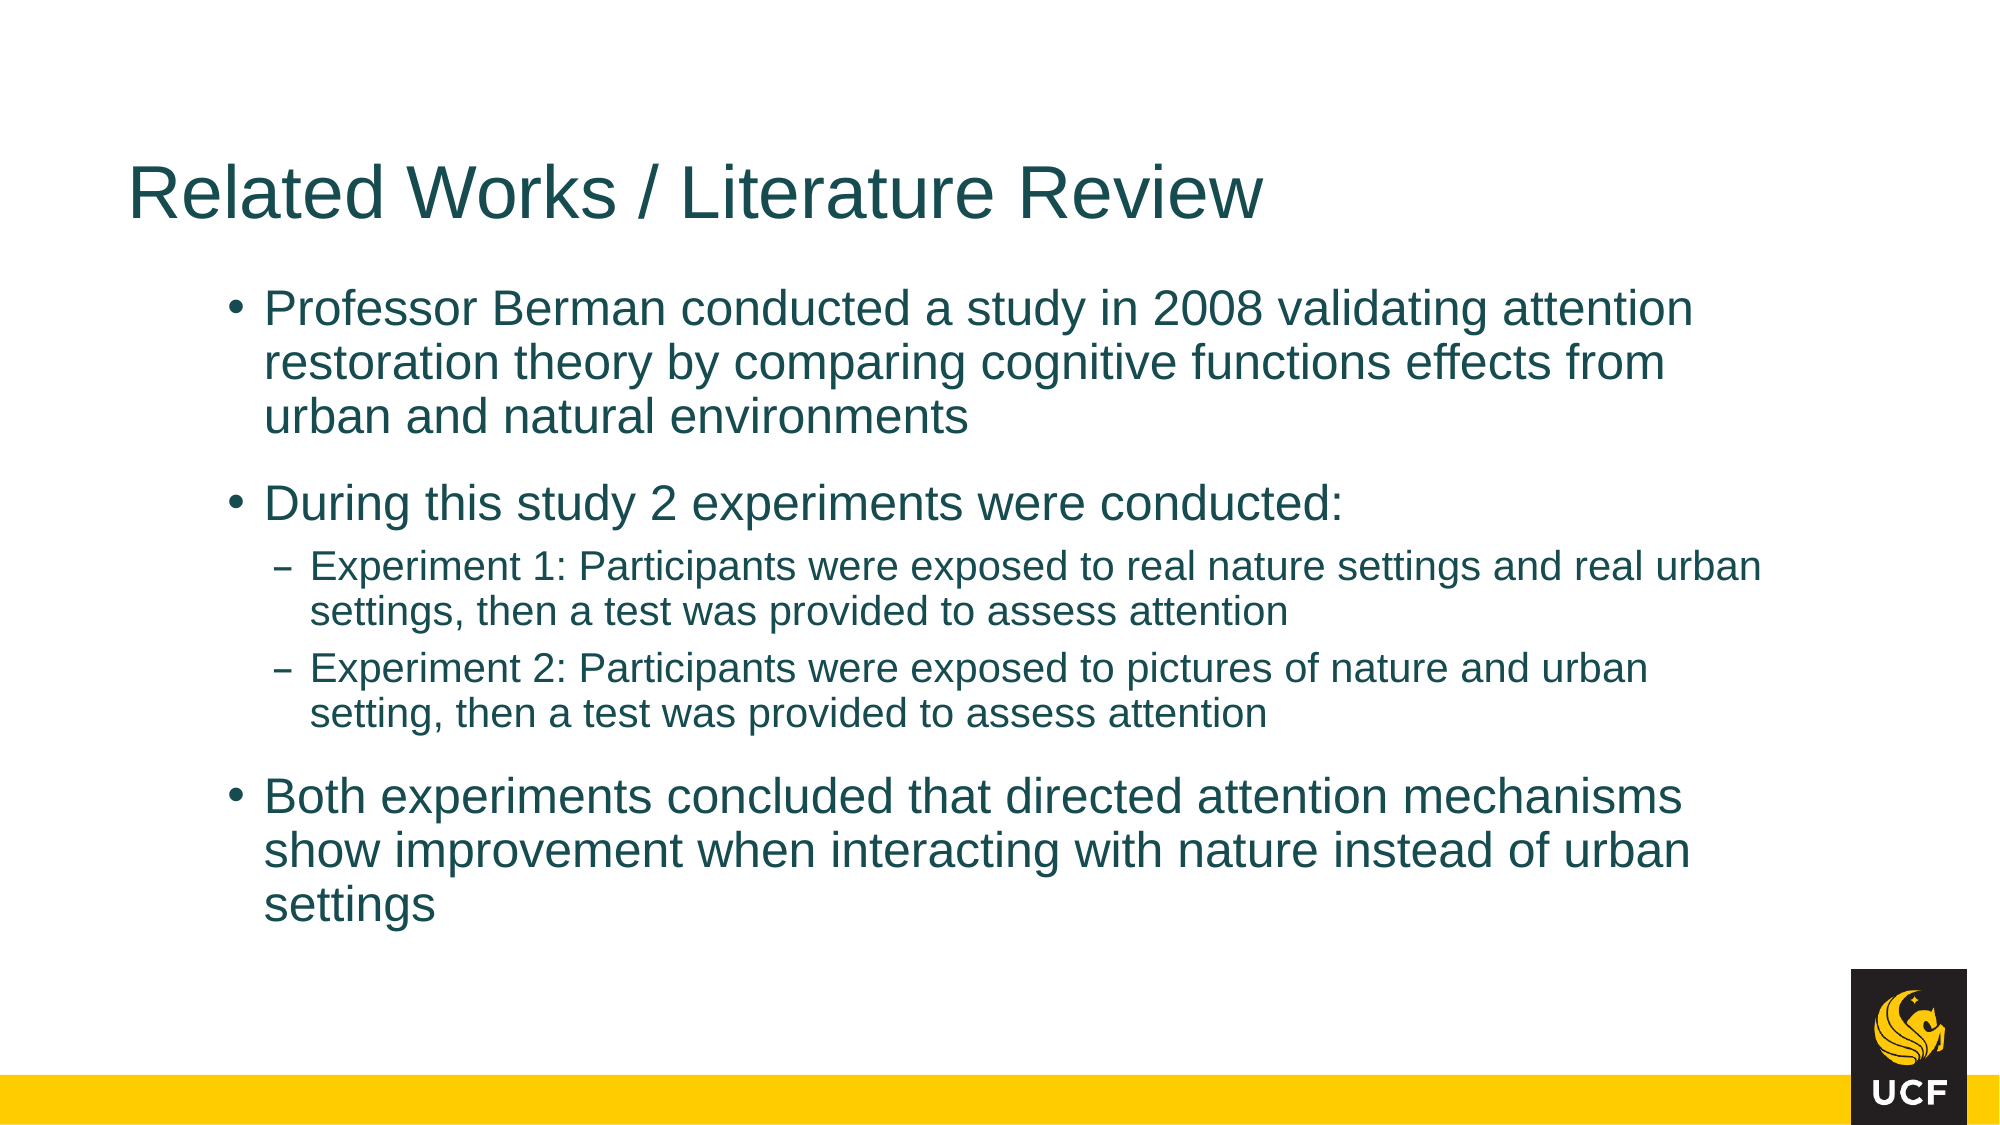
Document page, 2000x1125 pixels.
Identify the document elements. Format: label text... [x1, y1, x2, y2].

title Related Works / Literature Review [112, 54, 1688, 243]
list Professor Berman conducted a study in 2008 validating attention restoration theory by comparing cognitive functions effects from urban and natural environments During this study 2 experiments were conducted: Experiment 1: Participants were exposed to real nature settings and real urban settings, then a test was provided to assess attention Experiment 2: Participants were exposed to pictures of nature and urban setting, then a test was provided to assess attention Both experiments concluded that directed attention mechanisms show improvement when interacting with nature instead of urban settings [212, 275, 1788, 969]
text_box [0, 969, 2000, 1125]
